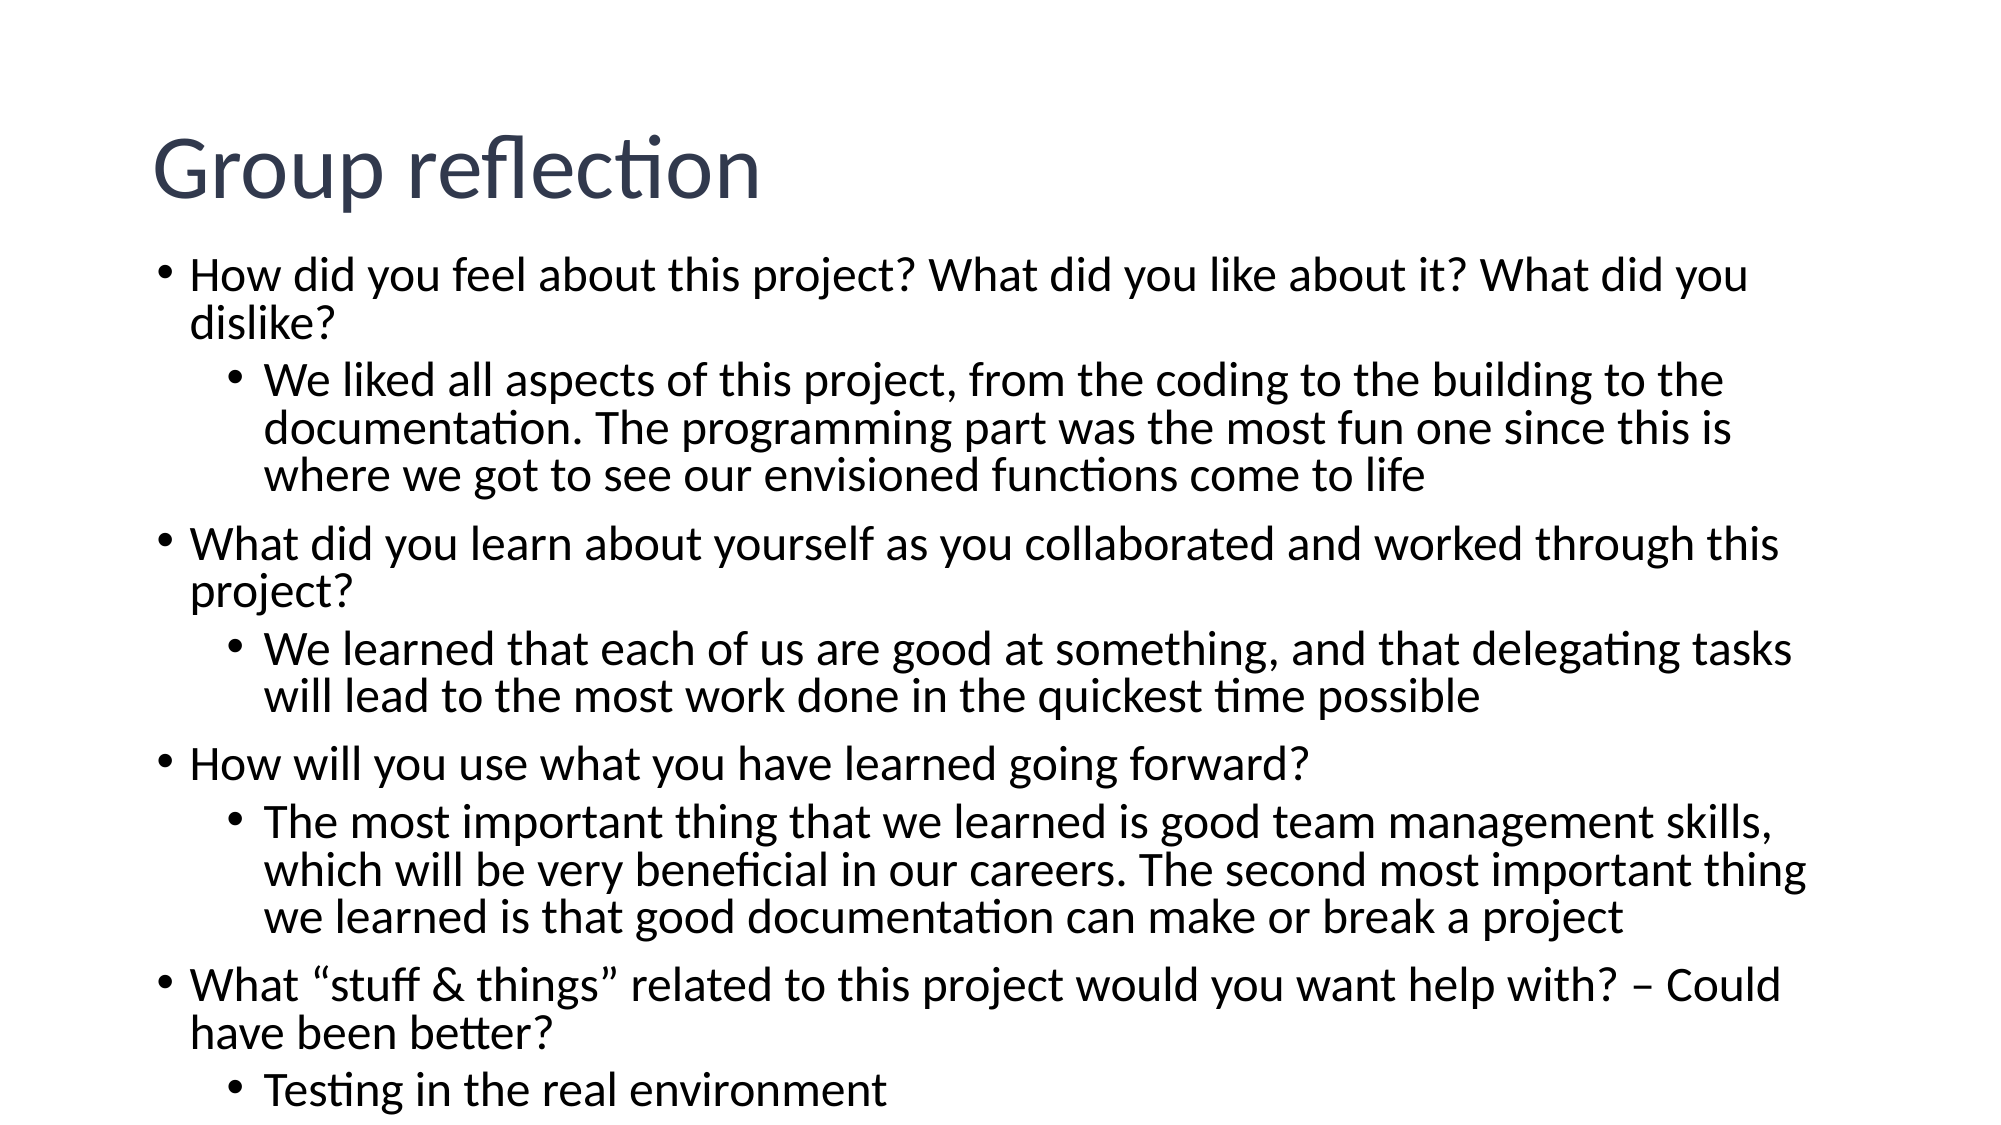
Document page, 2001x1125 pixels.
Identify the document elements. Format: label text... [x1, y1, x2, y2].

list How did you feel about this project? What did you like about it? What did you dislike? We liked all aspects of this project, from the coding to the building to the documentation. The programming part was the most fun one since this is where we got to see our envisioned functions come to life What did you learn about yourself as you collaborated and worked through this project? We learned that each of us are good at something, and that delegating tasks will lead to the most work done in the quickest time possible How will you use what you have learned going forward? The most important thing that we learned is good team management skills, which will be very beneficial in our careers. The second most important thing we learned is that good documentation can make or break a project What “stuff & things” related to this project would you want help with? – Could have been better? Testing in the real environment [137, 246, 1863, 1125]
title Group reflection [137, 59, 1863, 246]
